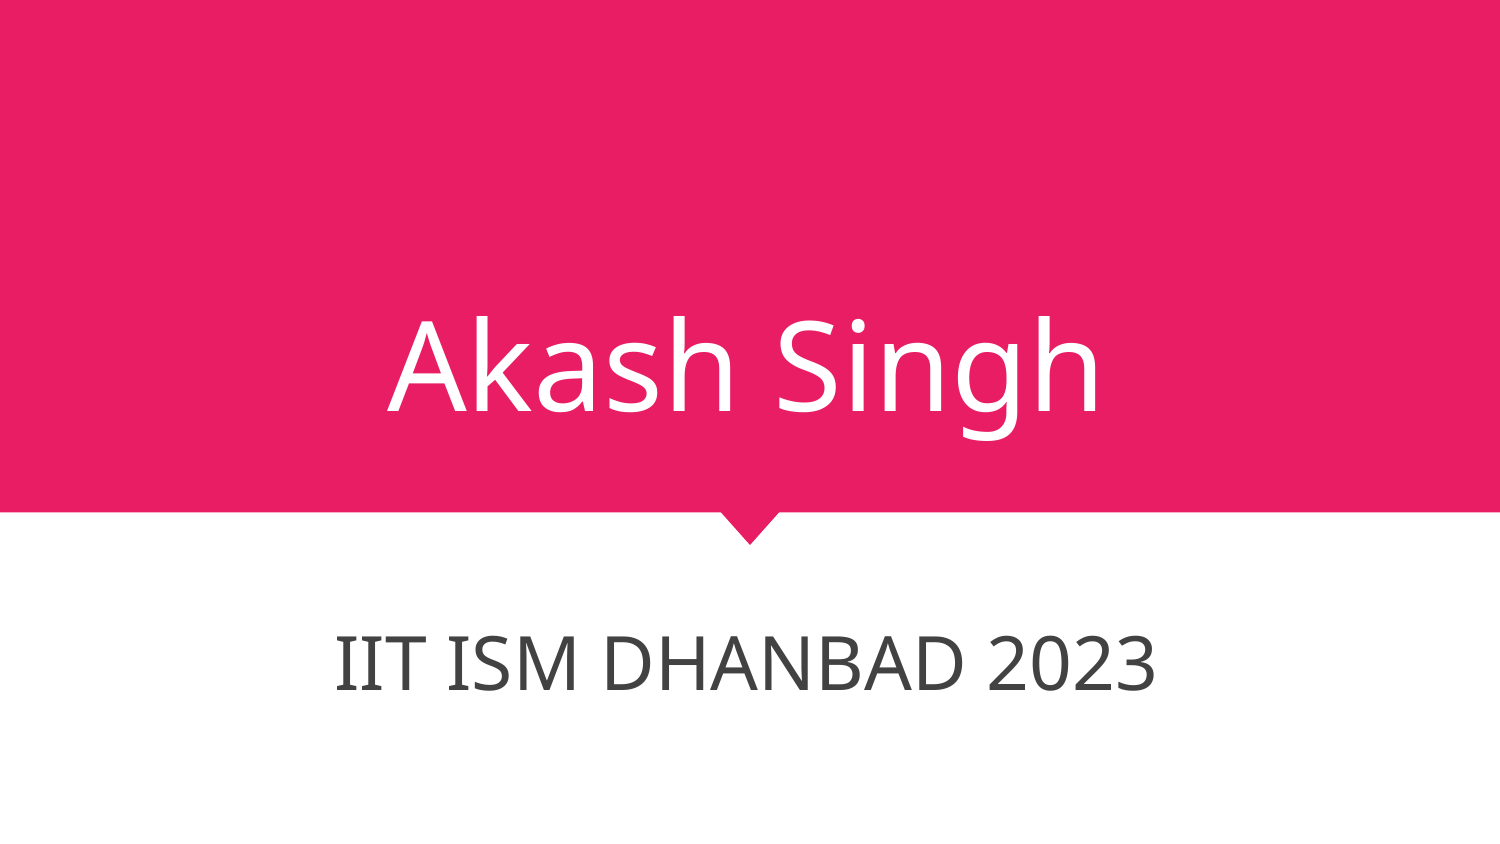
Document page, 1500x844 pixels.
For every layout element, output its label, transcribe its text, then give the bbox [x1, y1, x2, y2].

subtitle IIT ISM DHANBAD 2023 [67, 557, 1427, 765]
title Akash Singh [67, 105, 1427, 452]
